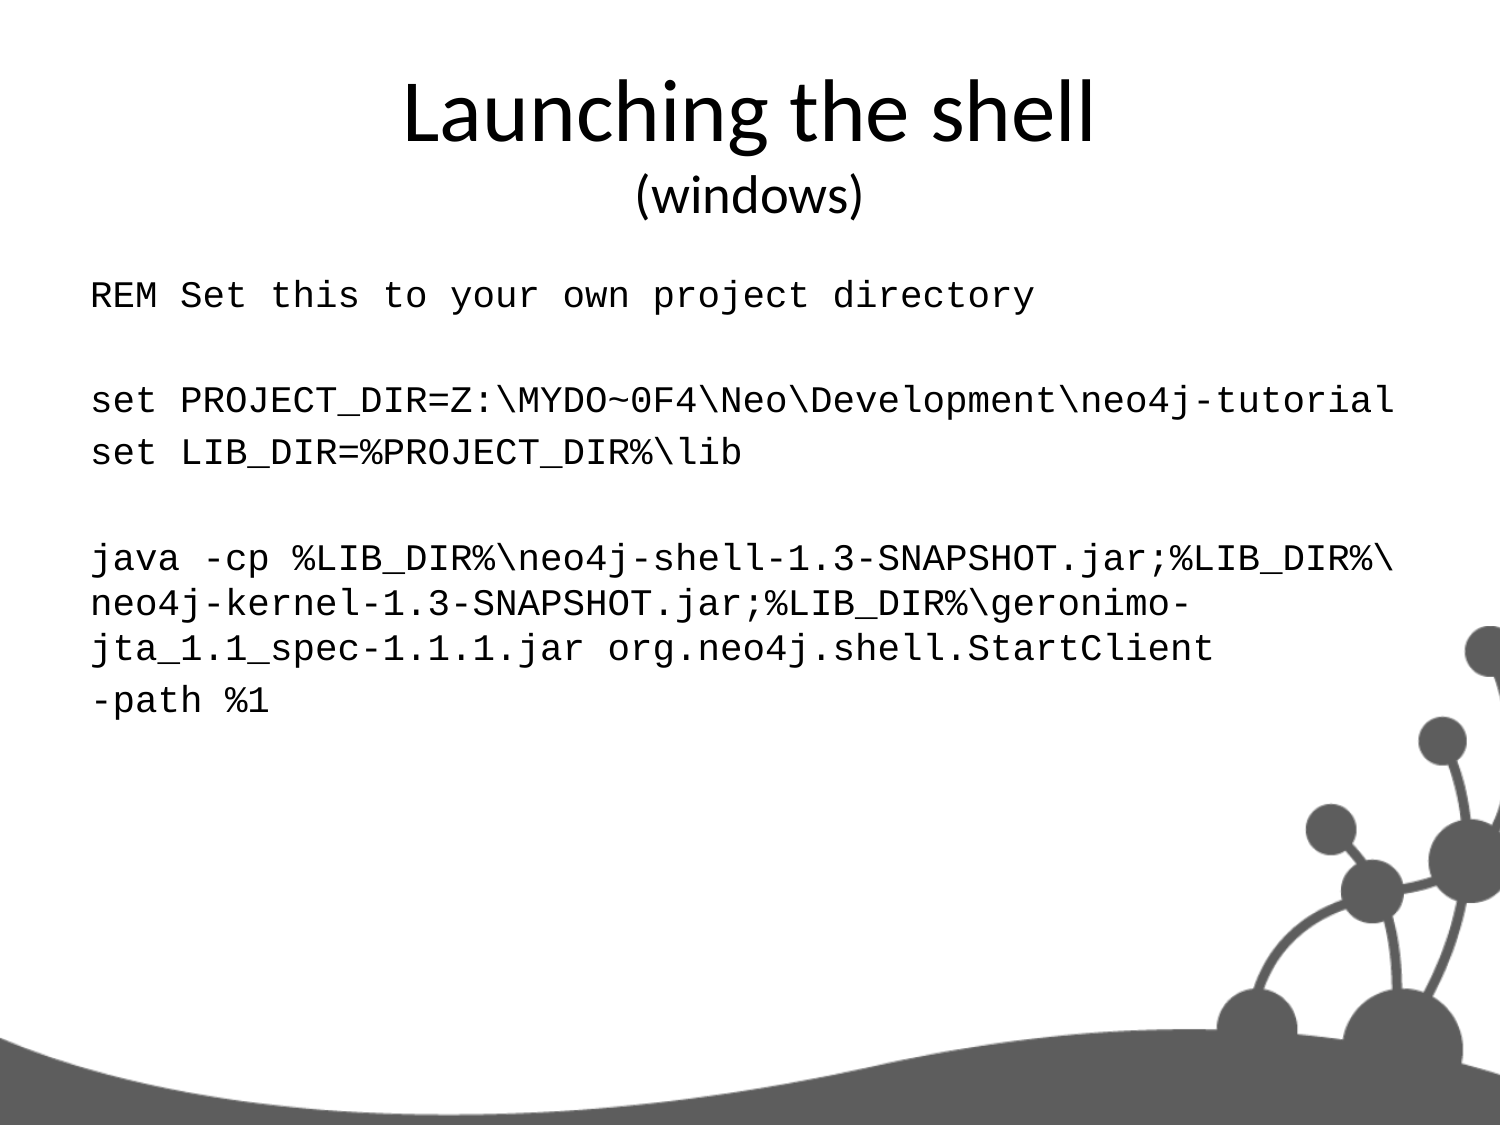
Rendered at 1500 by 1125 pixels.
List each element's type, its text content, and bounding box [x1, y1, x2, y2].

list REM Set this to your own project directory set PROJECT_DIR=Z:\MYDO~0F4\Neo\Development\neo4j-tutorial set LIB_DIR=%PROJECT_DIR%\lib java -cp %LIB_DIR%\neo4j-shell-1.3-SNAPSHOT.jar;%LIB_DIR%\neo4j-kernel-1.3-SNAPSHOT.jar;%LIB_DIR%\geronimo-jta_1.1_spec-1.1.1.jar org.neo4j.shell.StartClient -path %1 [75, 262, 1463, 1005]
title Launching the shell (windows) [75, 45, 1425, 233]
